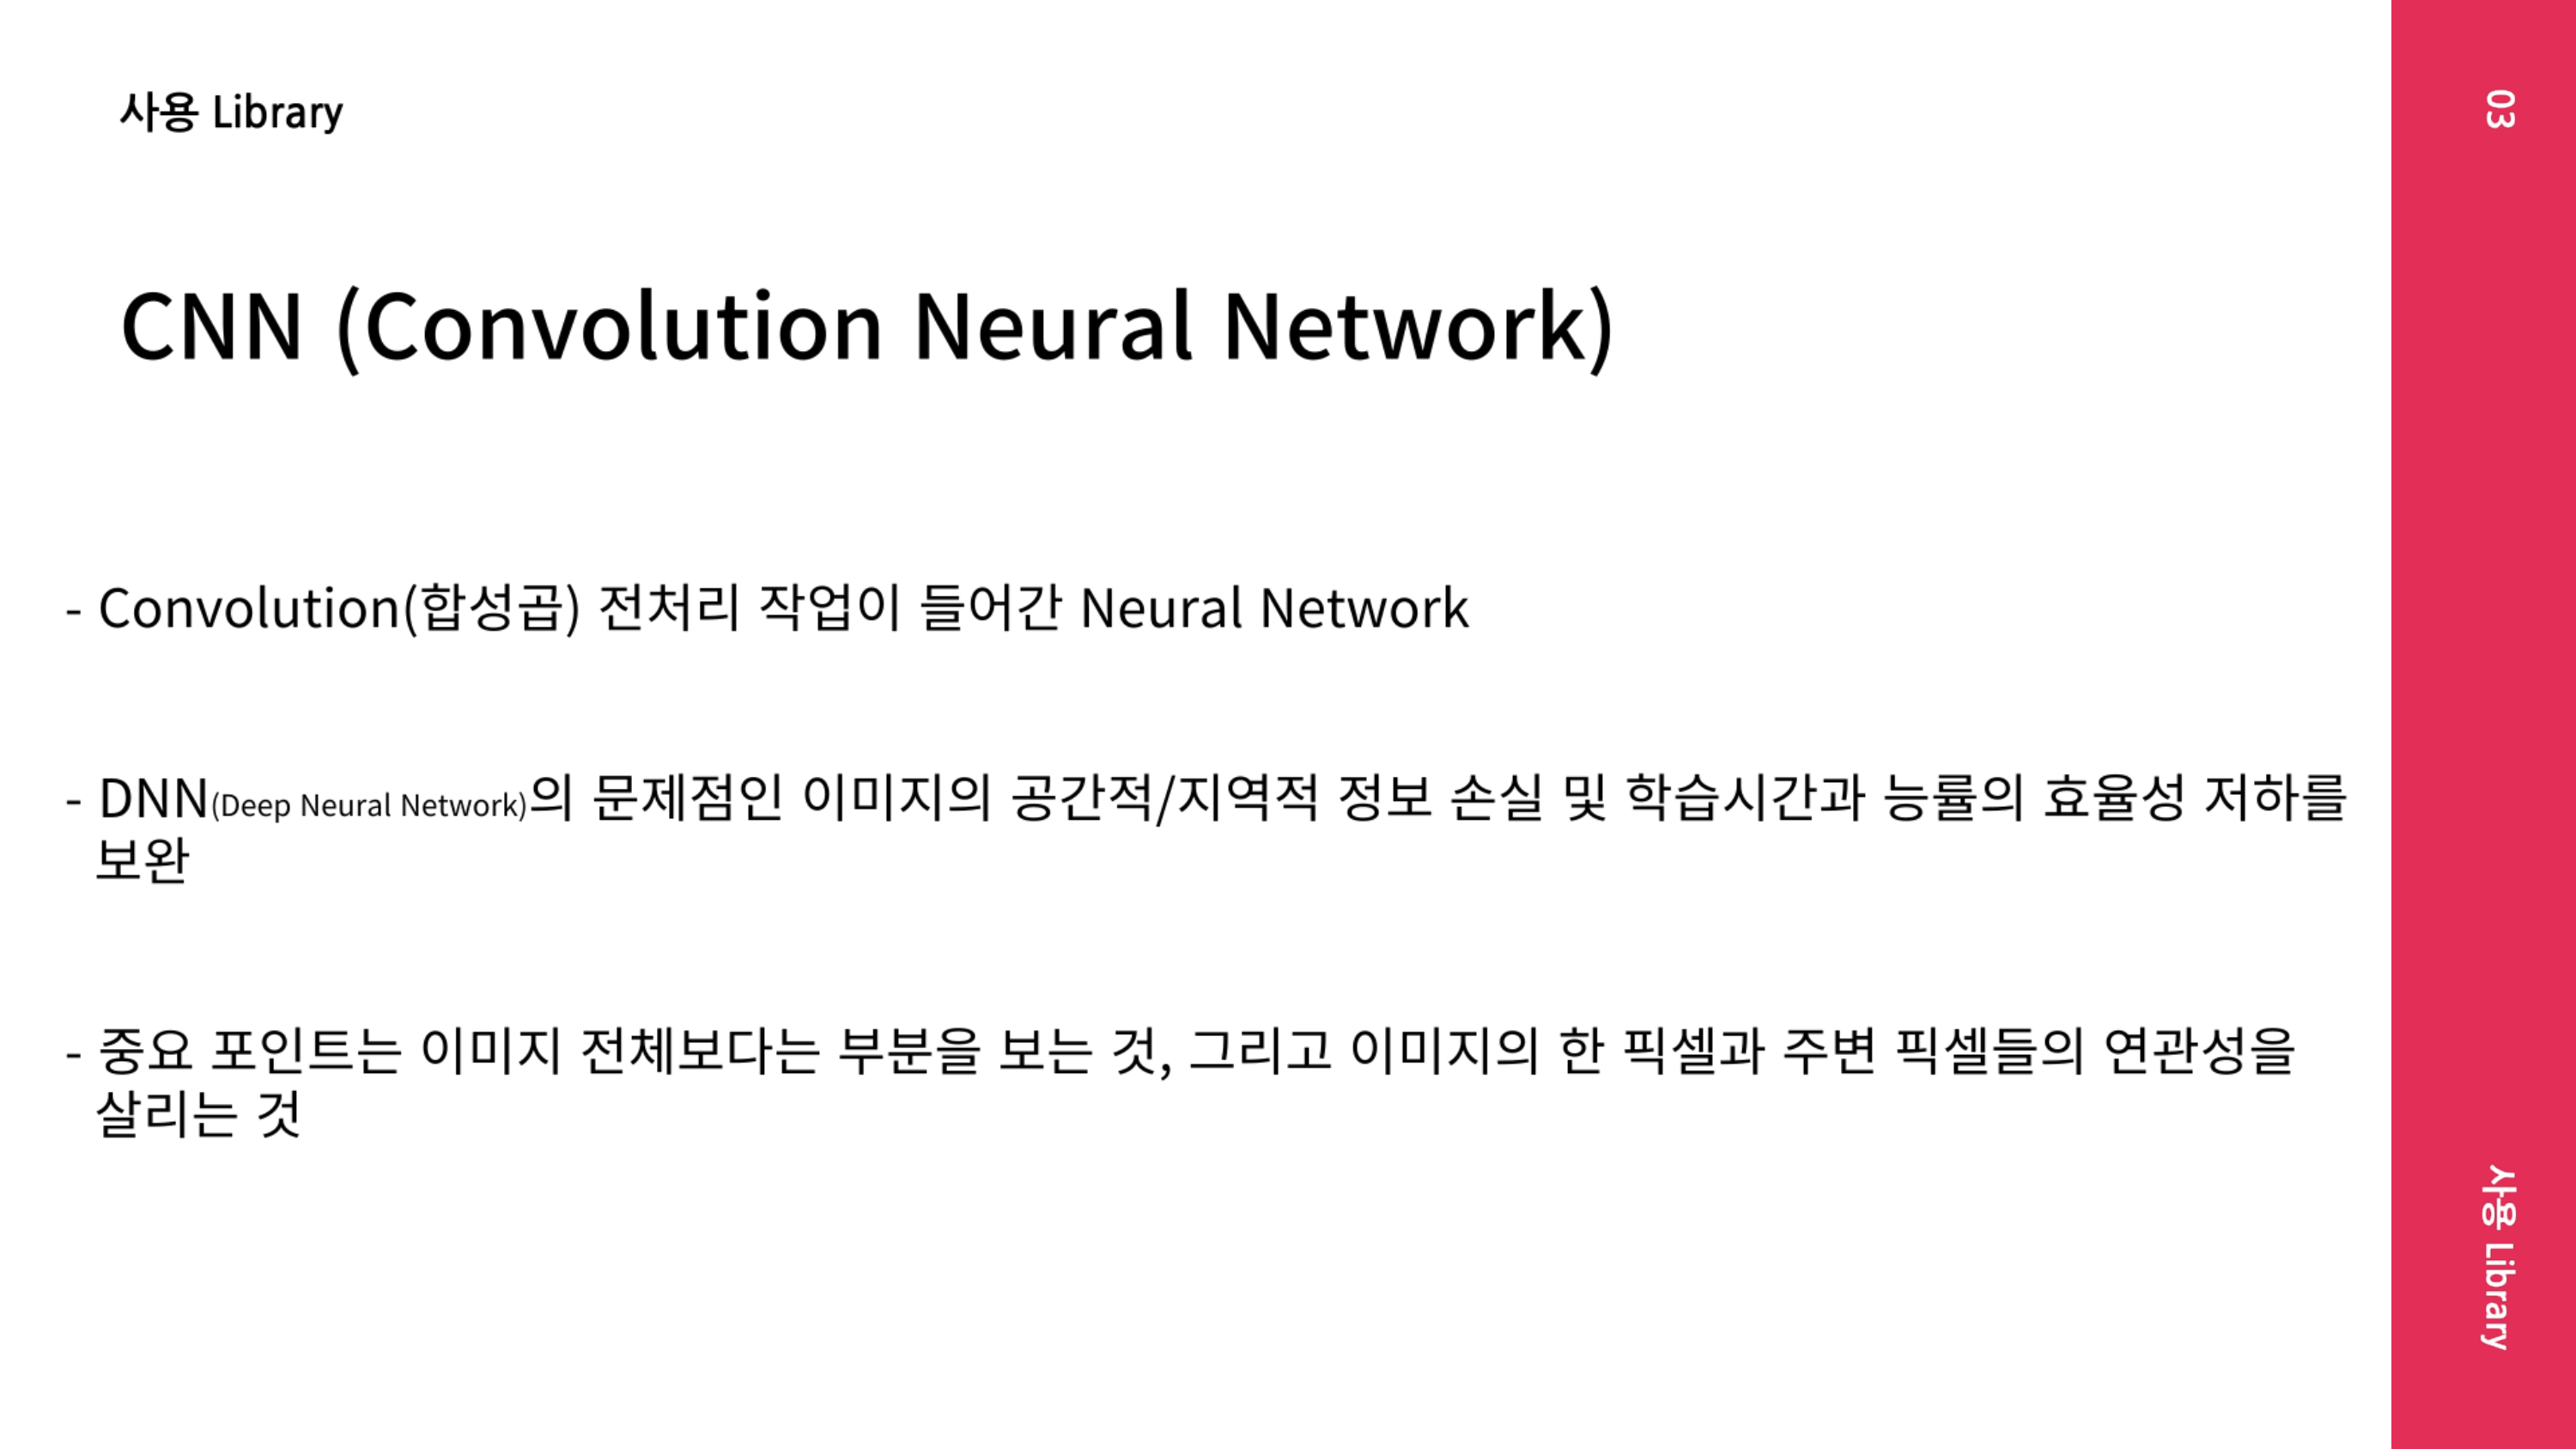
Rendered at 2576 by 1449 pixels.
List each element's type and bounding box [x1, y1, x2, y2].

text_box [2474, 88, 2527, 1352]
picture [105, 248, 1650, 412]
picture [112, 76, 363, 163]
picture [57, 559, 2373, 1167]
text_box [2391, 0, 2576, 1449]
